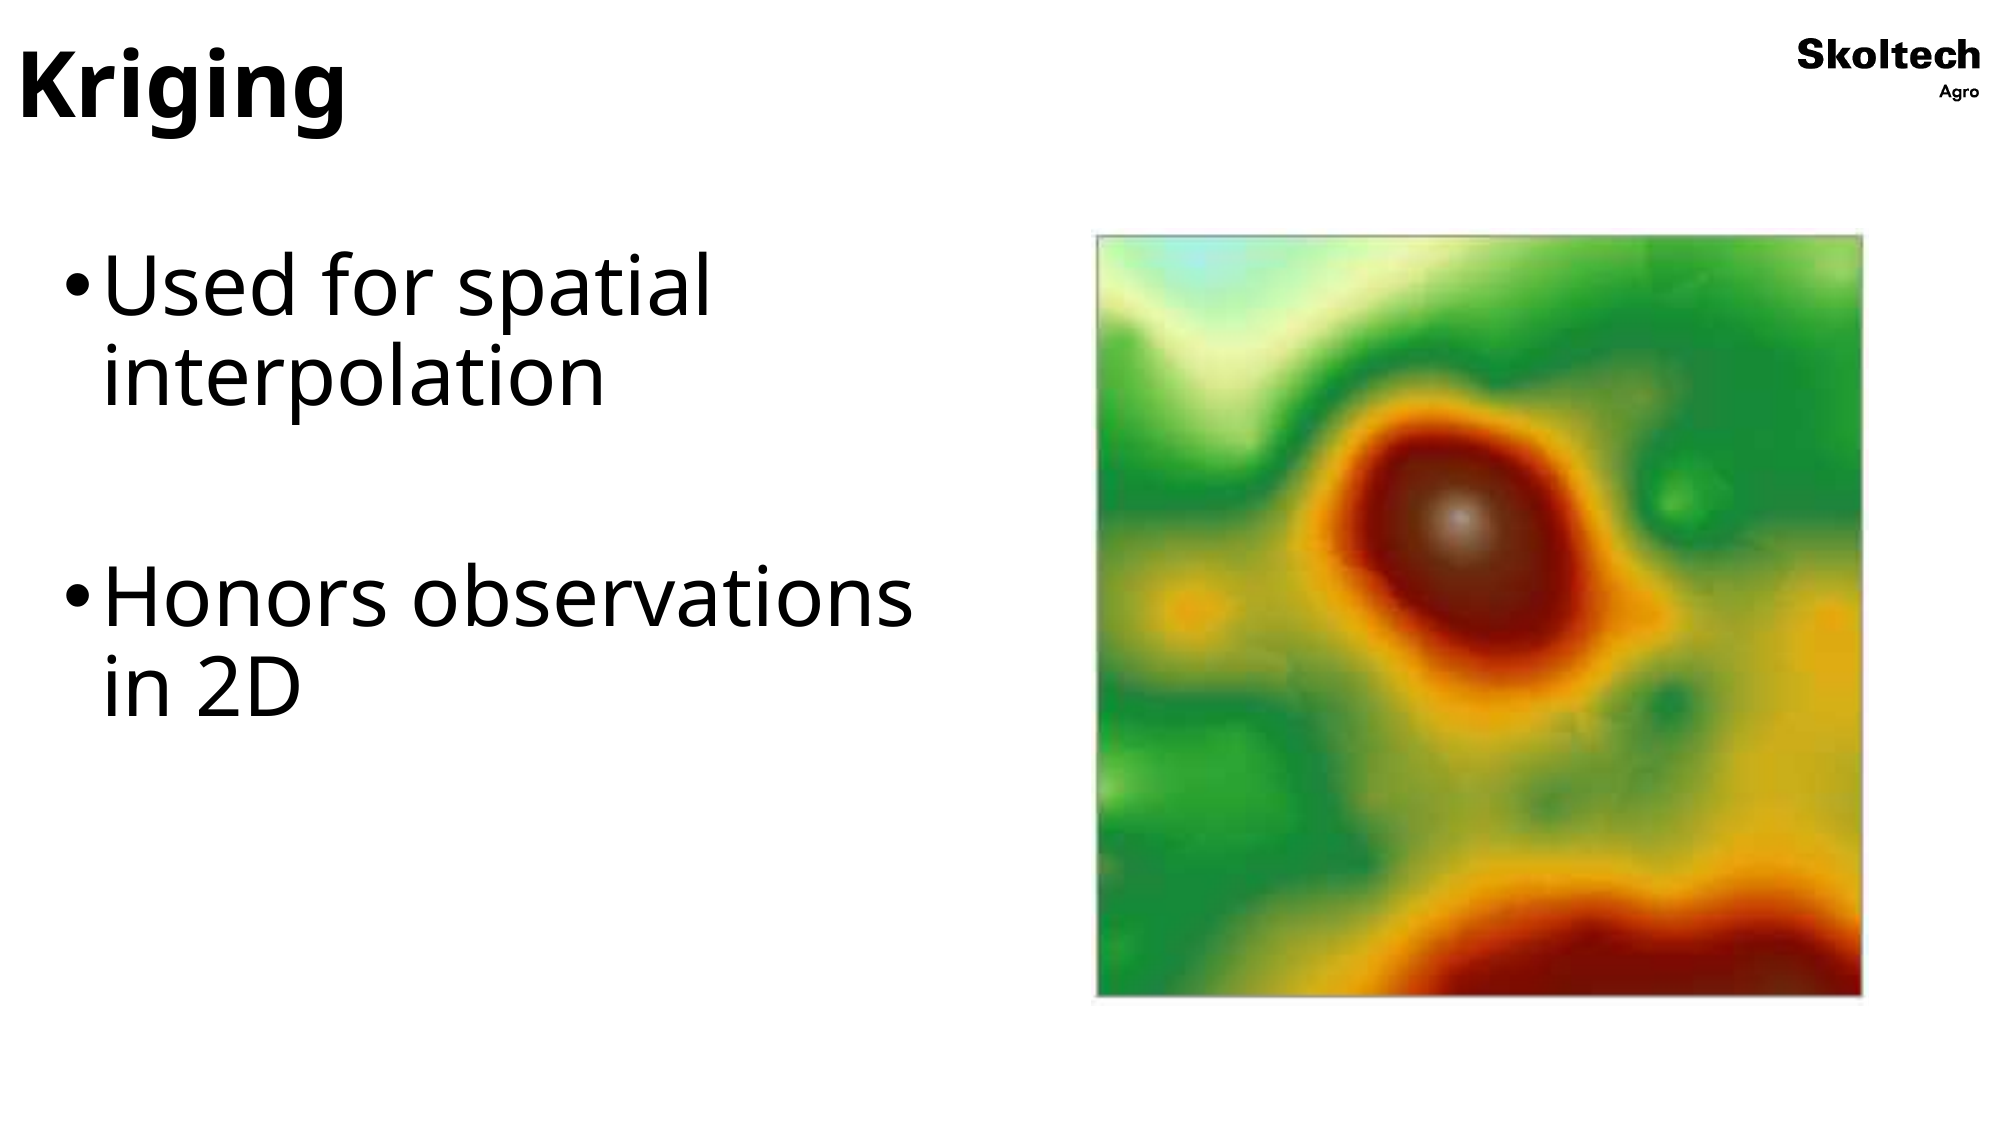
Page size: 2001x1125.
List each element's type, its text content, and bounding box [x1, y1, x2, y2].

title Kriging [0, 0, 1946, 175]
picture [1946, 20, 1985, 116]
picture [1091, 228, 1869, 1006]
list Used for spatial interpolation Honors observations in 2D [48, 236, 1961, 1046]
